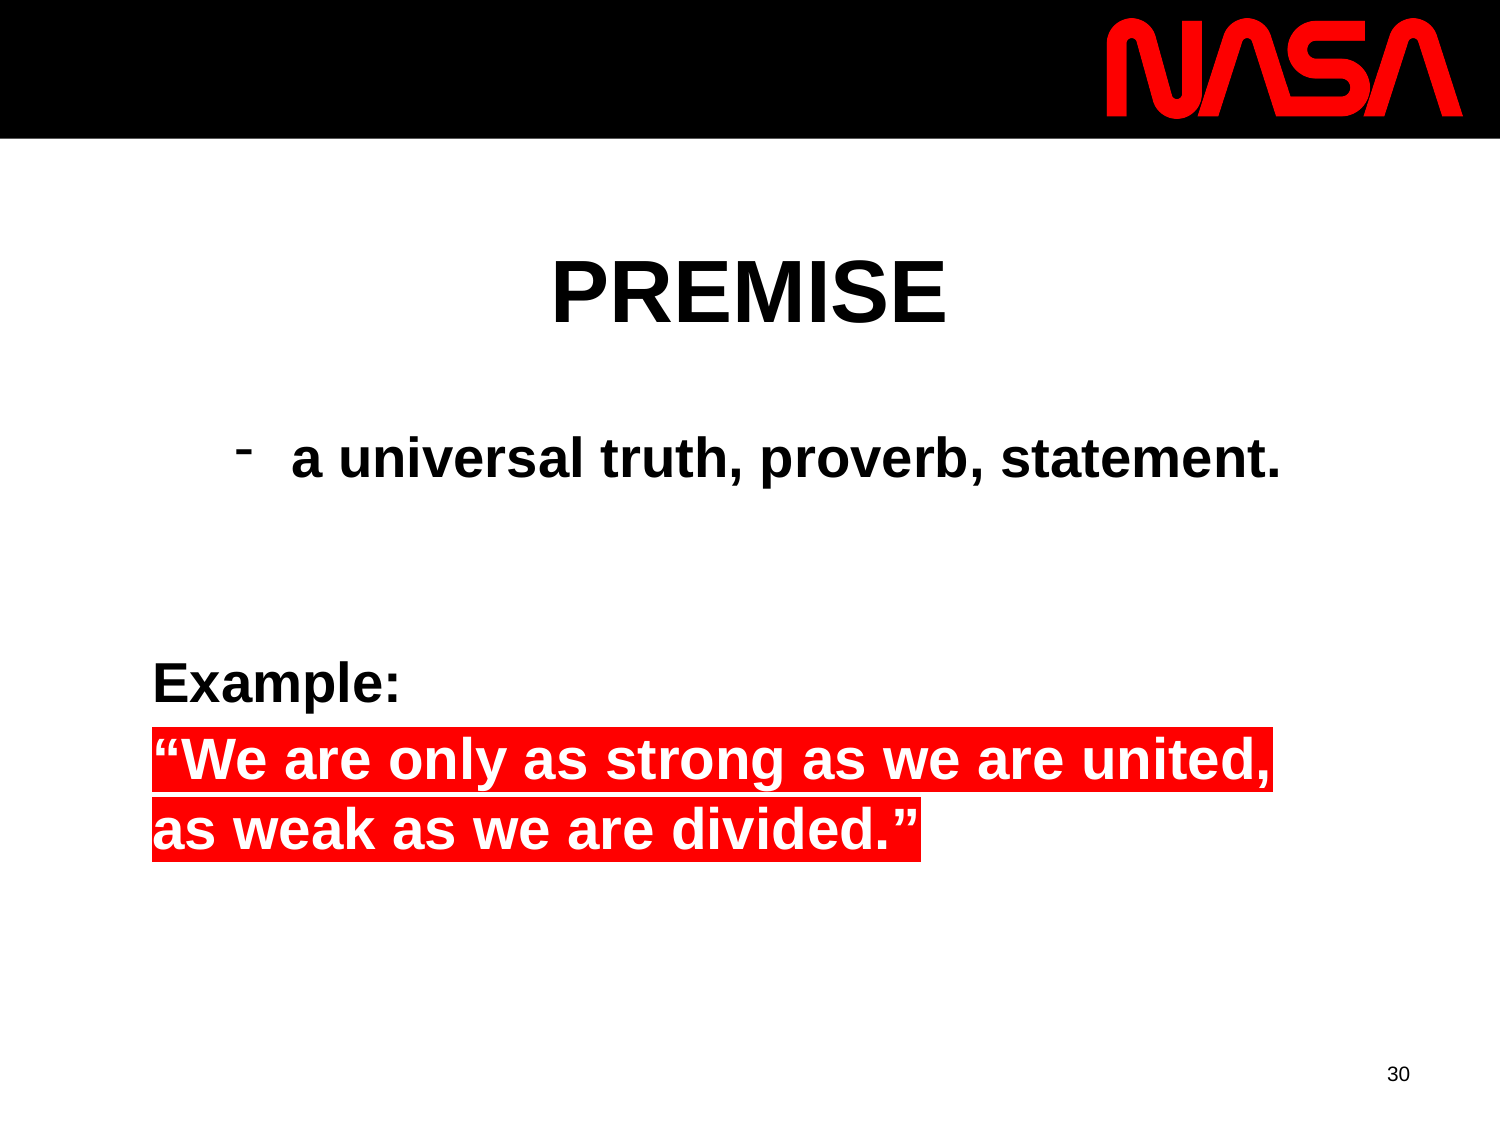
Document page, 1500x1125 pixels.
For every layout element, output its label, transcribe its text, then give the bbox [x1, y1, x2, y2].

list a universal truth, proverb, statement. Example: “We are only as strong as we are united, as weak as we are divided.” [137, 413, 1361, 1025]
text_box [1280, 7, 1486, 137]
title PREMISE [87, 225, 1413, 348]
picture [1104, 17, 1468, 119]
slide_number 30 [1074, 1042, 1425, 1103]
